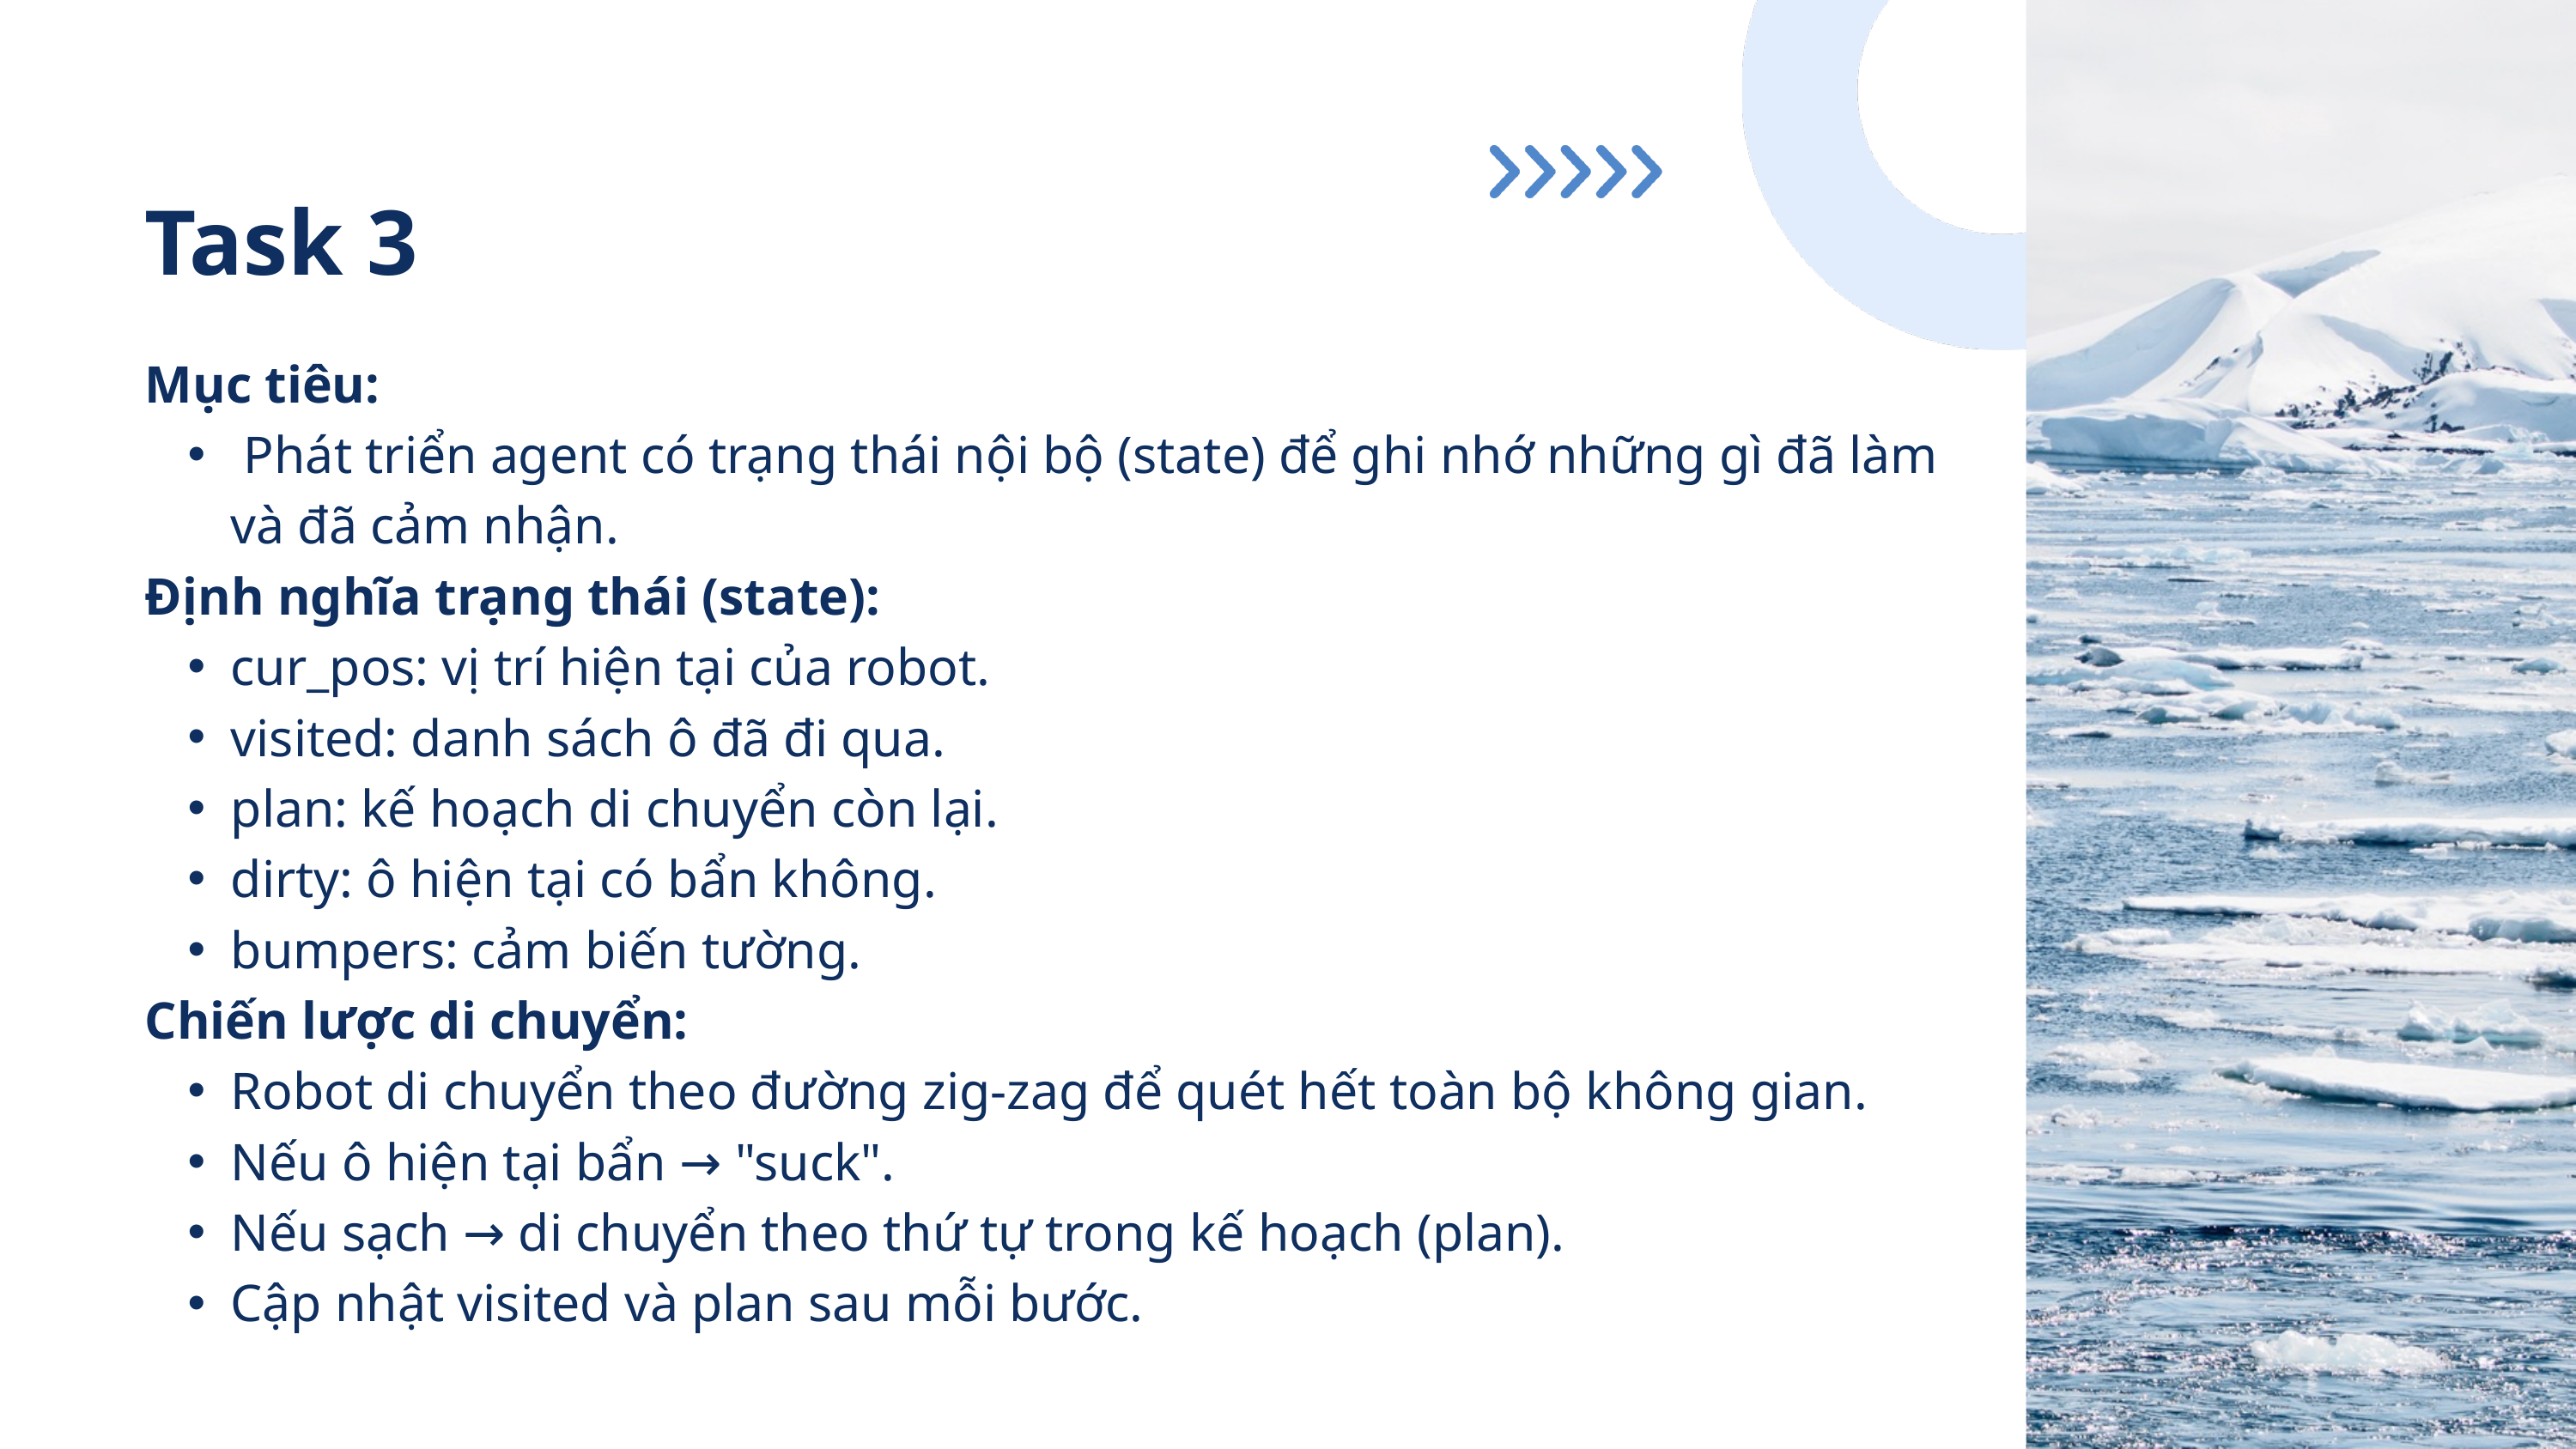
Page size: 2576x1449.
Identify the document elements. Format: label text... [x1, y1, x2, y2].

text_box [1489, 144, 1662, 198]
text_box Task 3 [144, 179, 1083, 294]
text_box Mục tiêu: Phát triển agent có trạng thái nội bộ (state) để ghi nhớ những gì đã làm và đã cảm nhận. Định nghĩa trạng thái (state): cur_pos: vị trí hiện tại của robot. visited: danh sách ô đã đi qua. plan: kế hoạch di chuyển còn lại. dirty: ô hiện tại có bẩn không. bumpers: cảm biến tường. Chiến lược di chuyển: Robot di chuyển theo đường zig-zag để quét hết toàn bộ không gian. Nếu ô hiện tại bẩn → "suck". Nếu sạch → di chuyển theo thứ tự trong kế hoạch (plan). Cập nhật visited và plan sau mỗi bước. [144, 342, 2002, 1332]
text_box [1741, 0, 2026, 350]
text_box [2026, 0, 2576, 1449]
